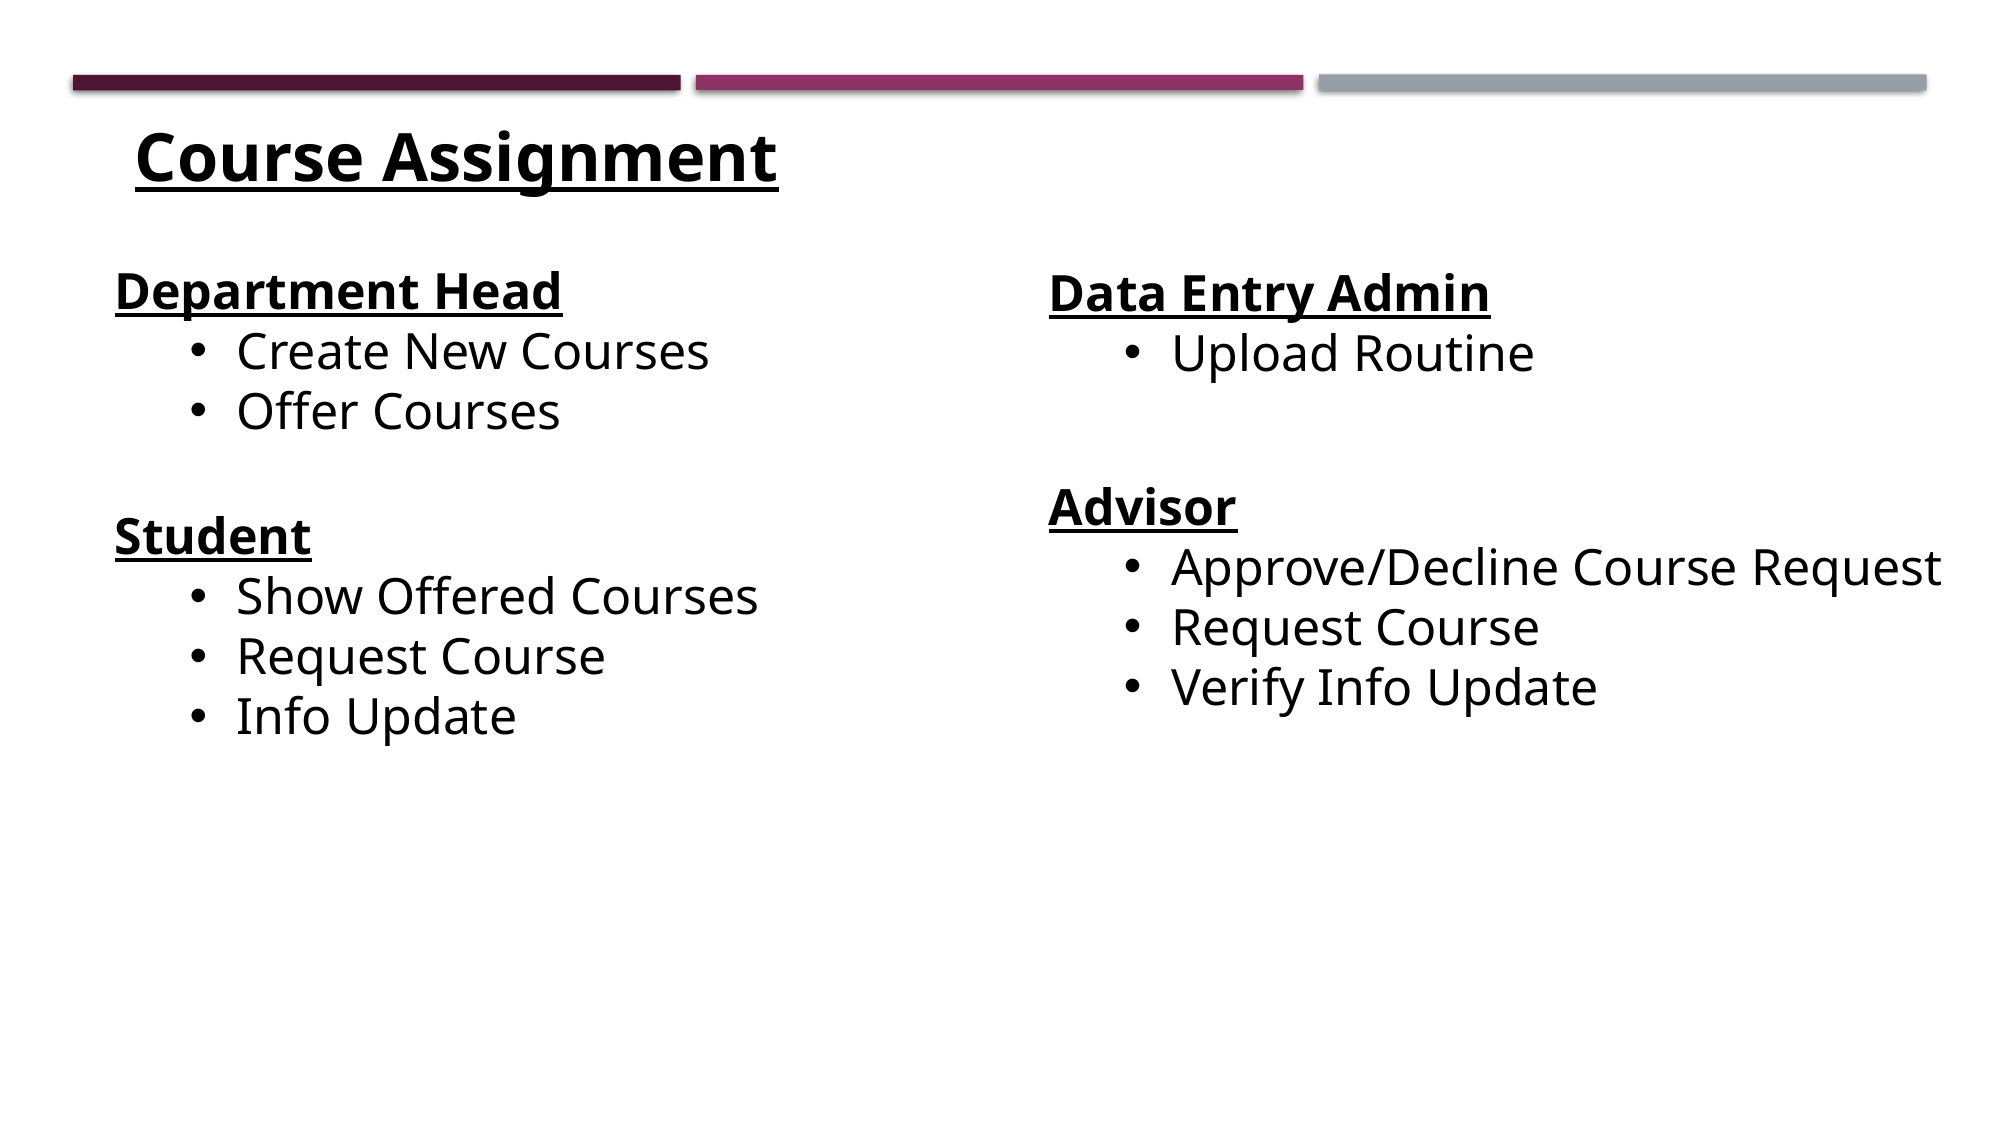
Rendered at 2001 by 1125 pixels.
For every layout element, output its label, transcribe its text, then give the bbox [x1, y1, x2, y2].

text_box Advisor Approve/Decline Course Request Request Course Verify Info Update [1034, 467, 2000, 723]
text_box Course Assignment [120, 107, 794, 203]
text_box Student Show Offered Courses Request Course Info Update [99, 497, 1354, 753]
text_box Data Entry Admin Upload Routine [1034, 254, 2000, 389]
text_box Department Head Create New Courses Offer Courses [99, 252, 1354, 447]
